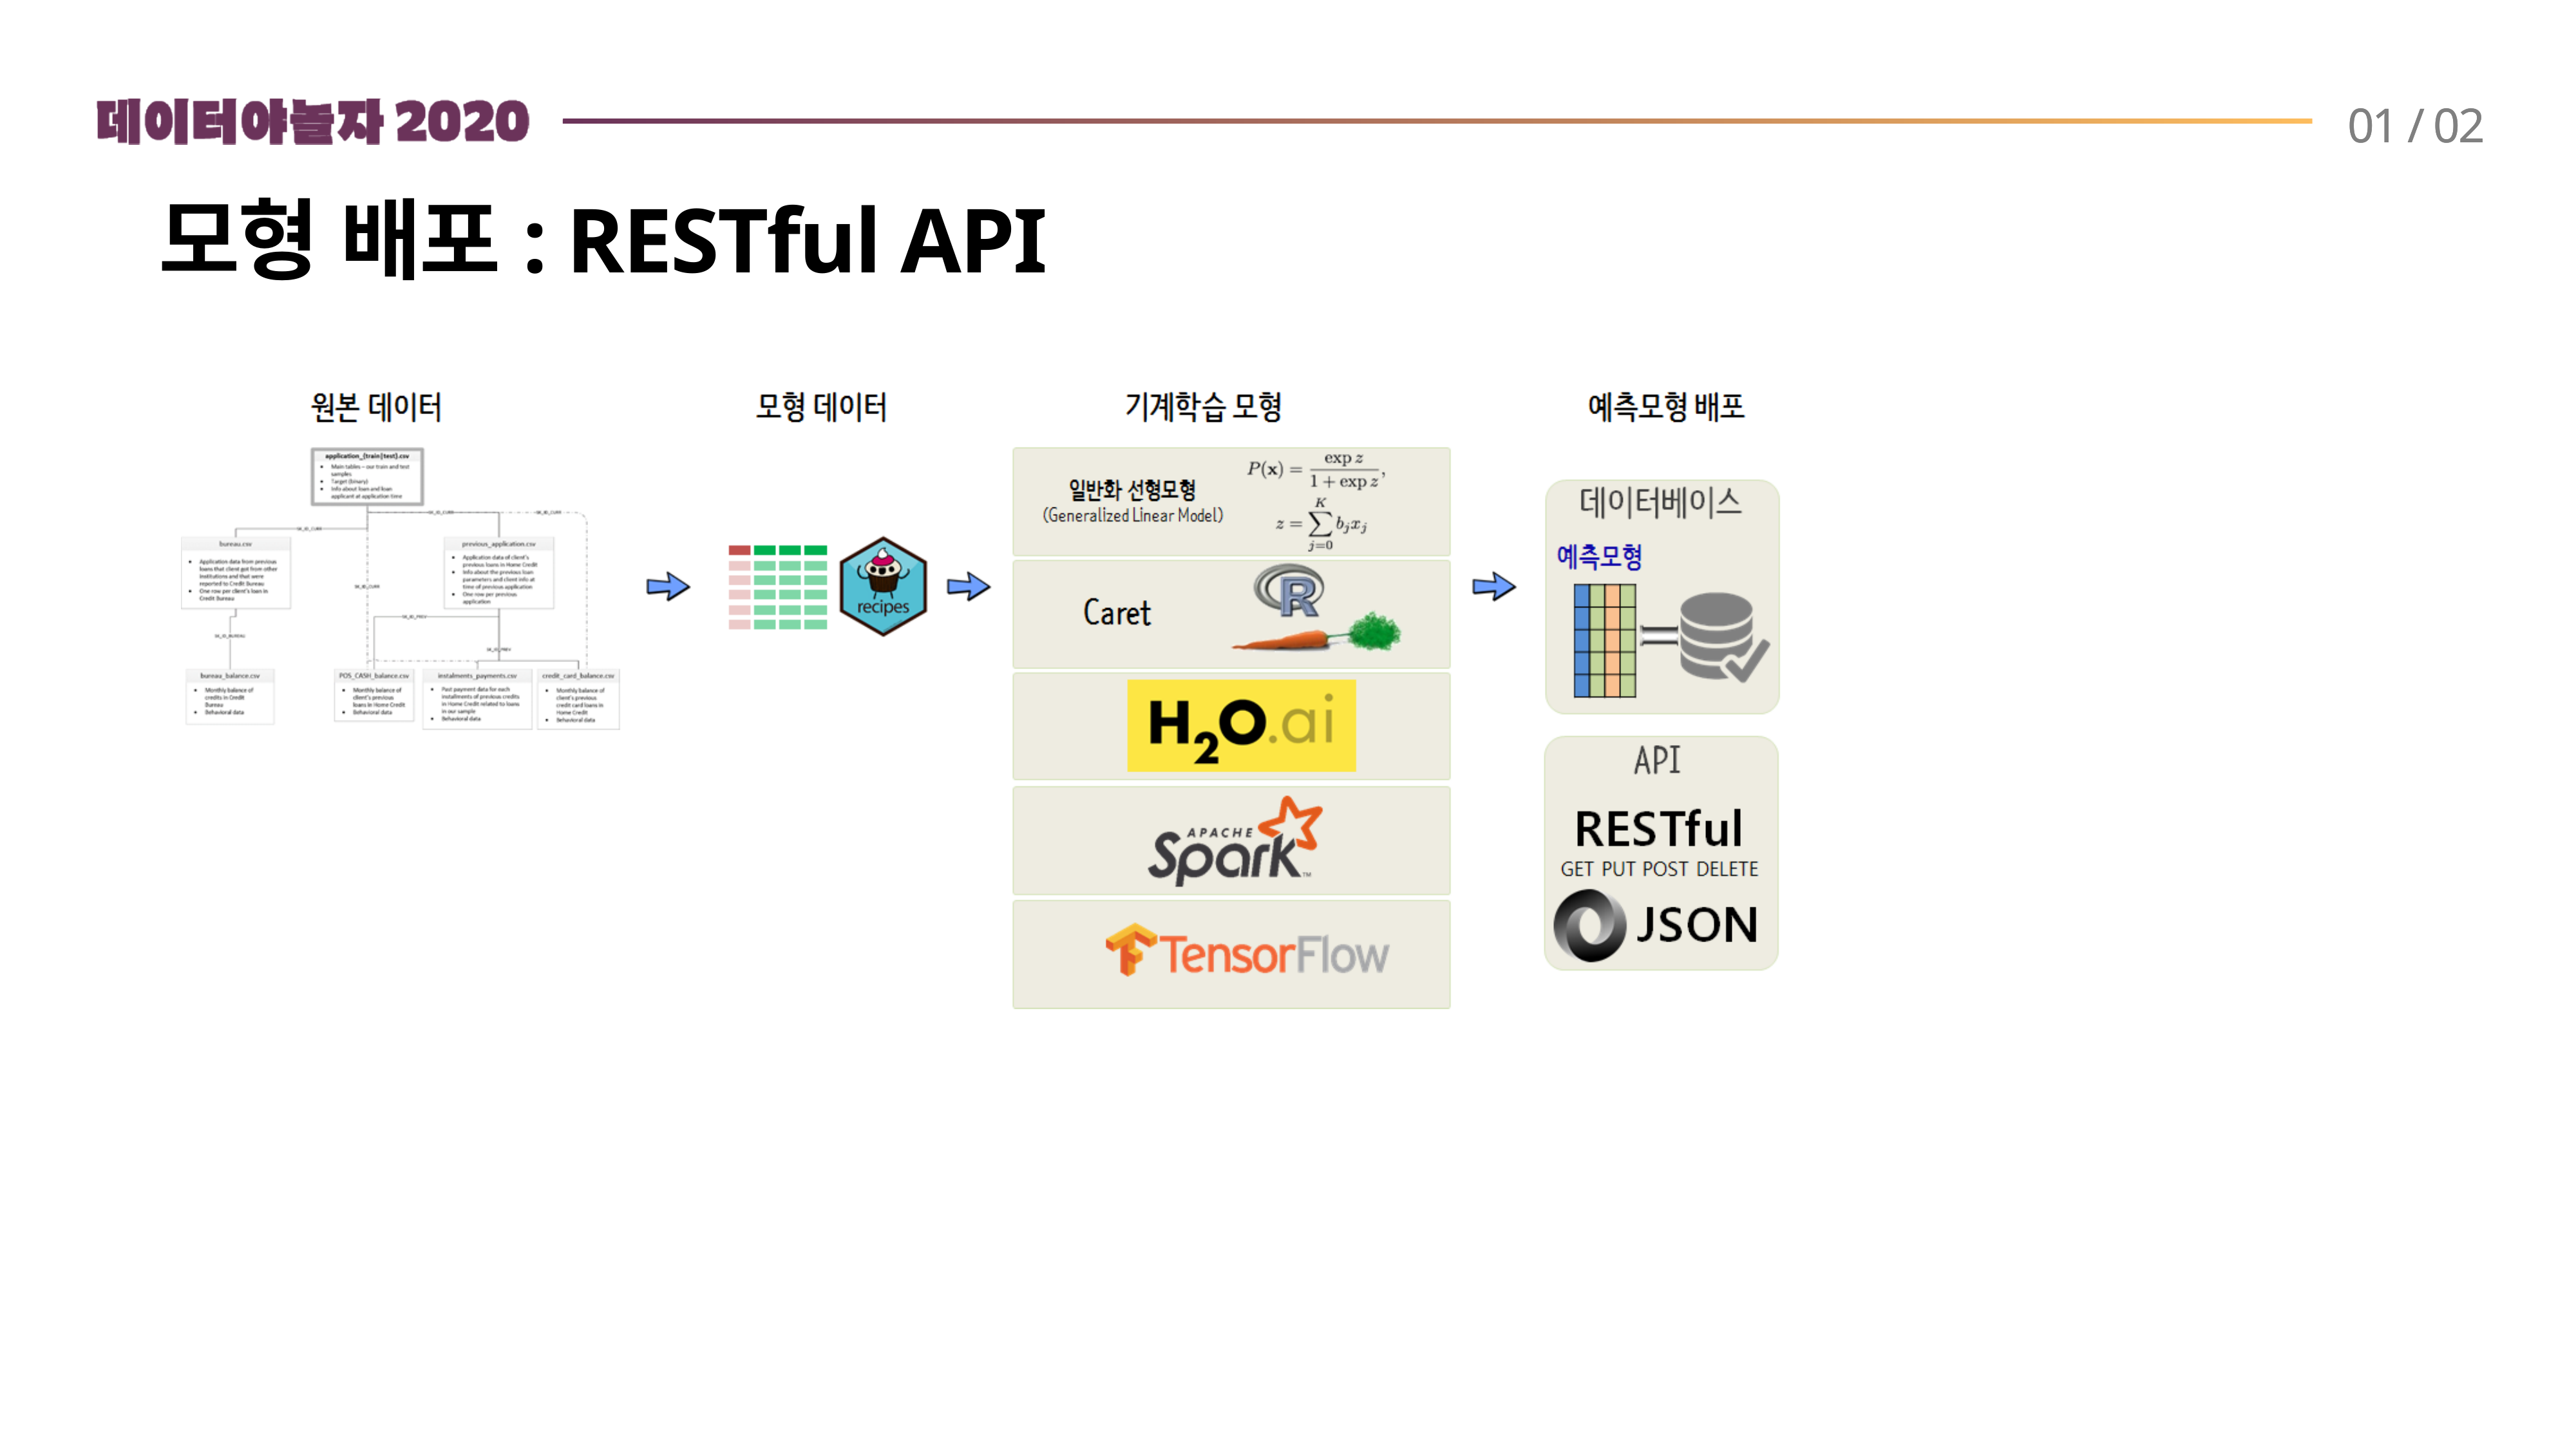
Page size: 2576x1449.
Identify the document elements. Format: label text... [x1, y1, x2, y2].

picture [97, 99, 529, 145]
picture [181, 379, 1791, 1009]
list 모형 배포: RESTful API [149, 191, 1991, 289]
